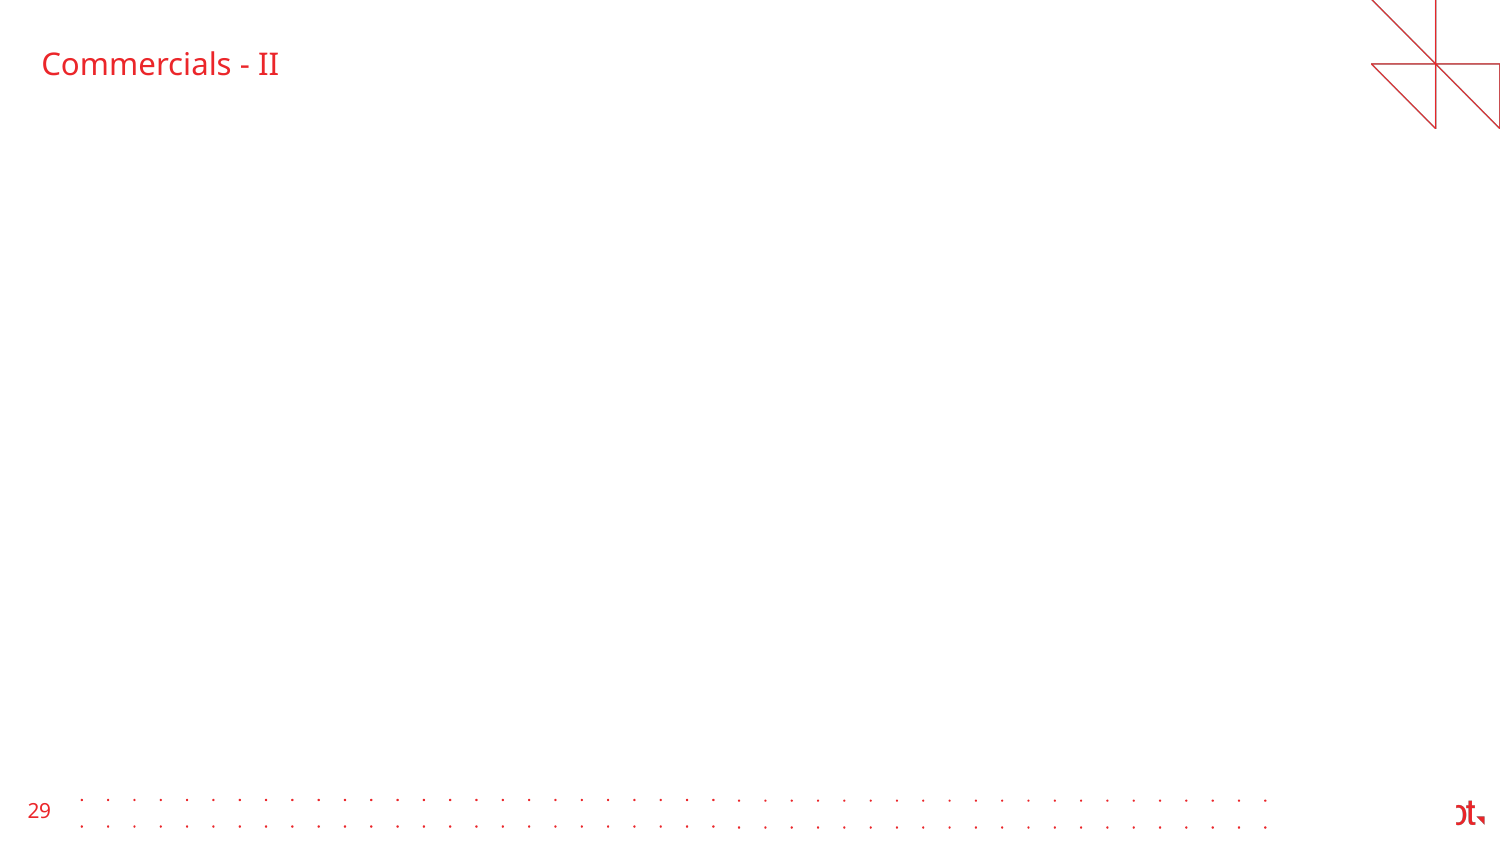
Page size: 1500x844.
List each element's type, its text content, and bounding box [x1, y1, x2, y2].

title Commercials - II [26, 36, 1361, 90]
picture [1457, 798, 1485, 832]
picture [1371, 0, 1500, 129]
picture [72, 787, 1272, 830]
